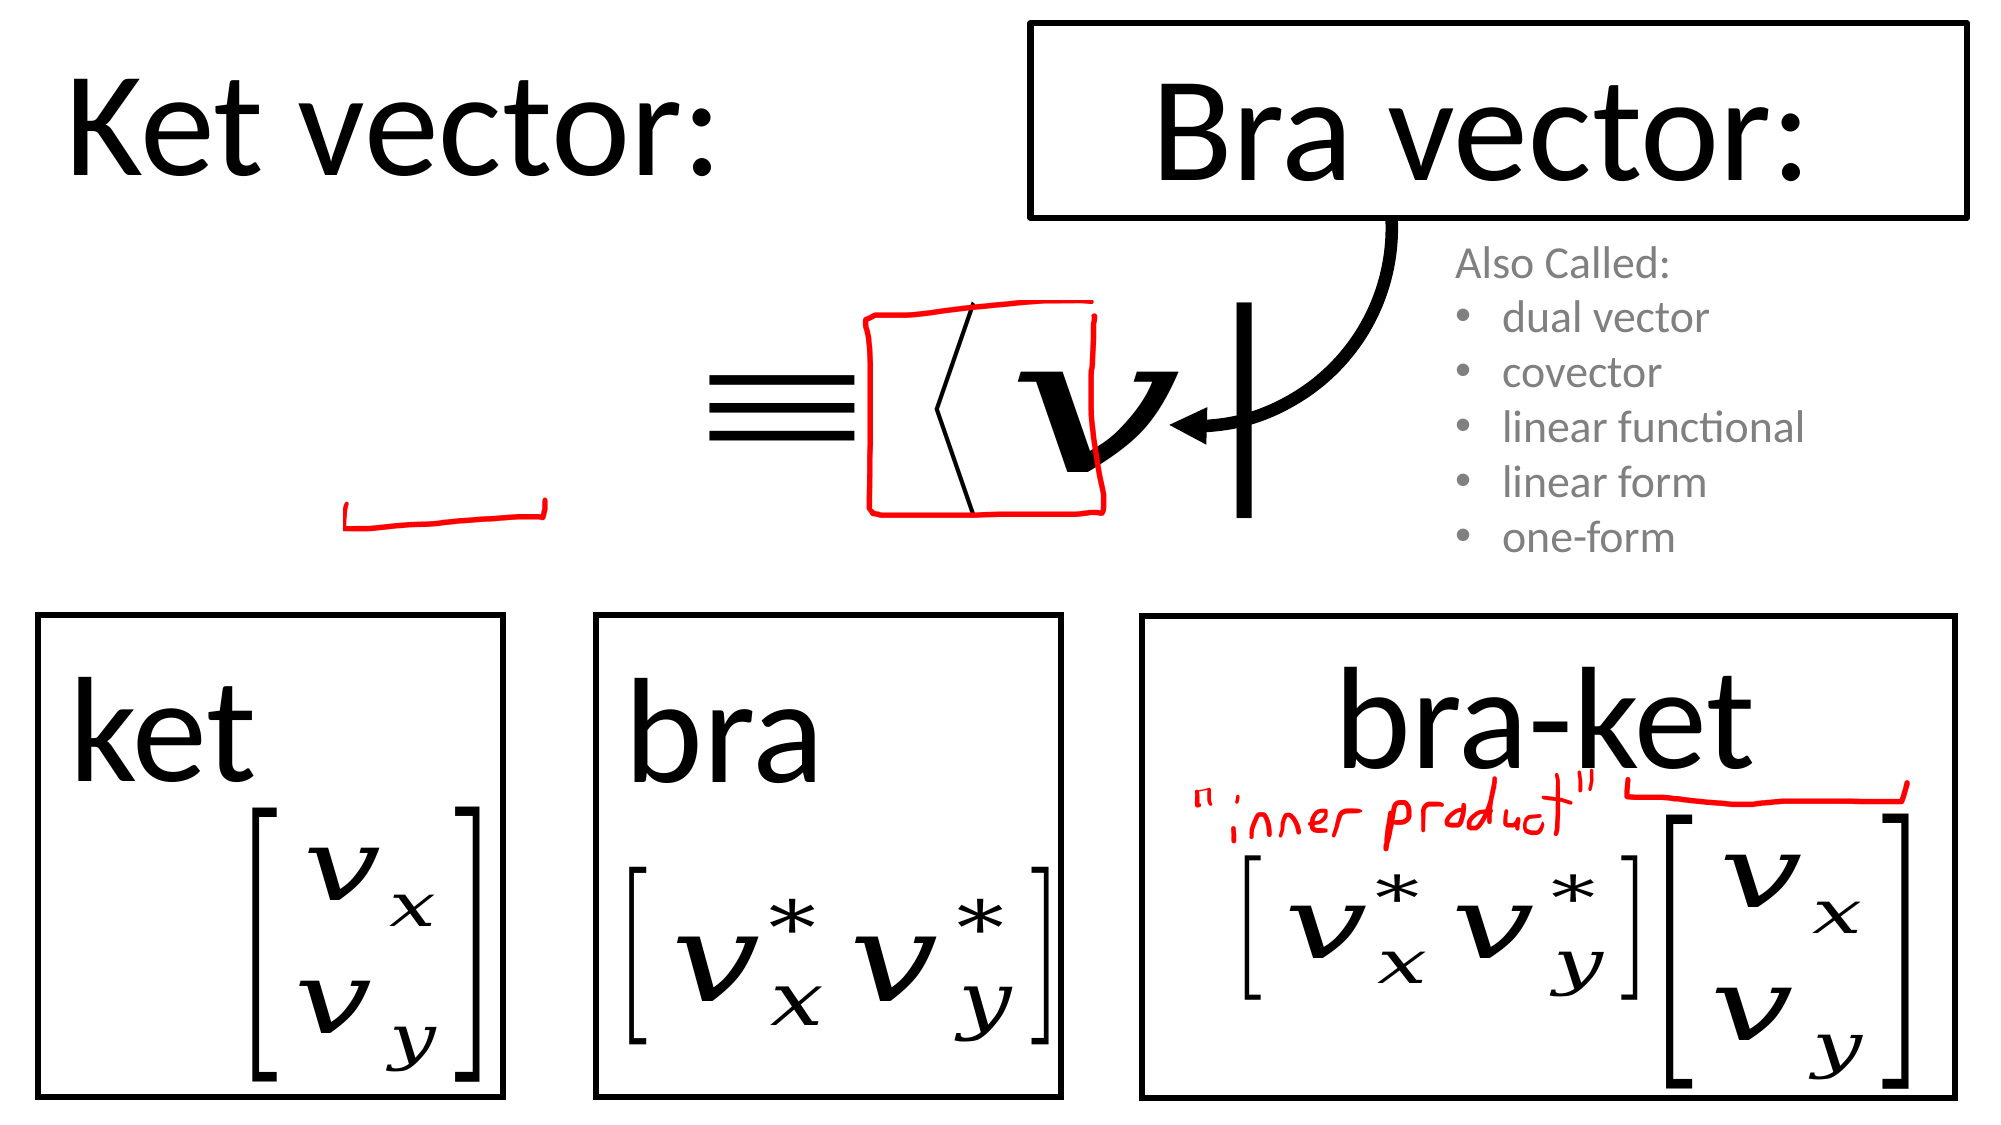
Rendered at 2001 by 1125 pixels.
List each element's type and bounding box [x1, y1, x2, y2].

text_box [595, 614, 1069, 1098]
text_box [37, 614, 521, 1098]
text_box [1134, 614, 1989, 1099]
picture [343, 427, 1918, 860]
text_box [995, 23, 1967, 427]
text_box [326, 285, 1306, 529]
